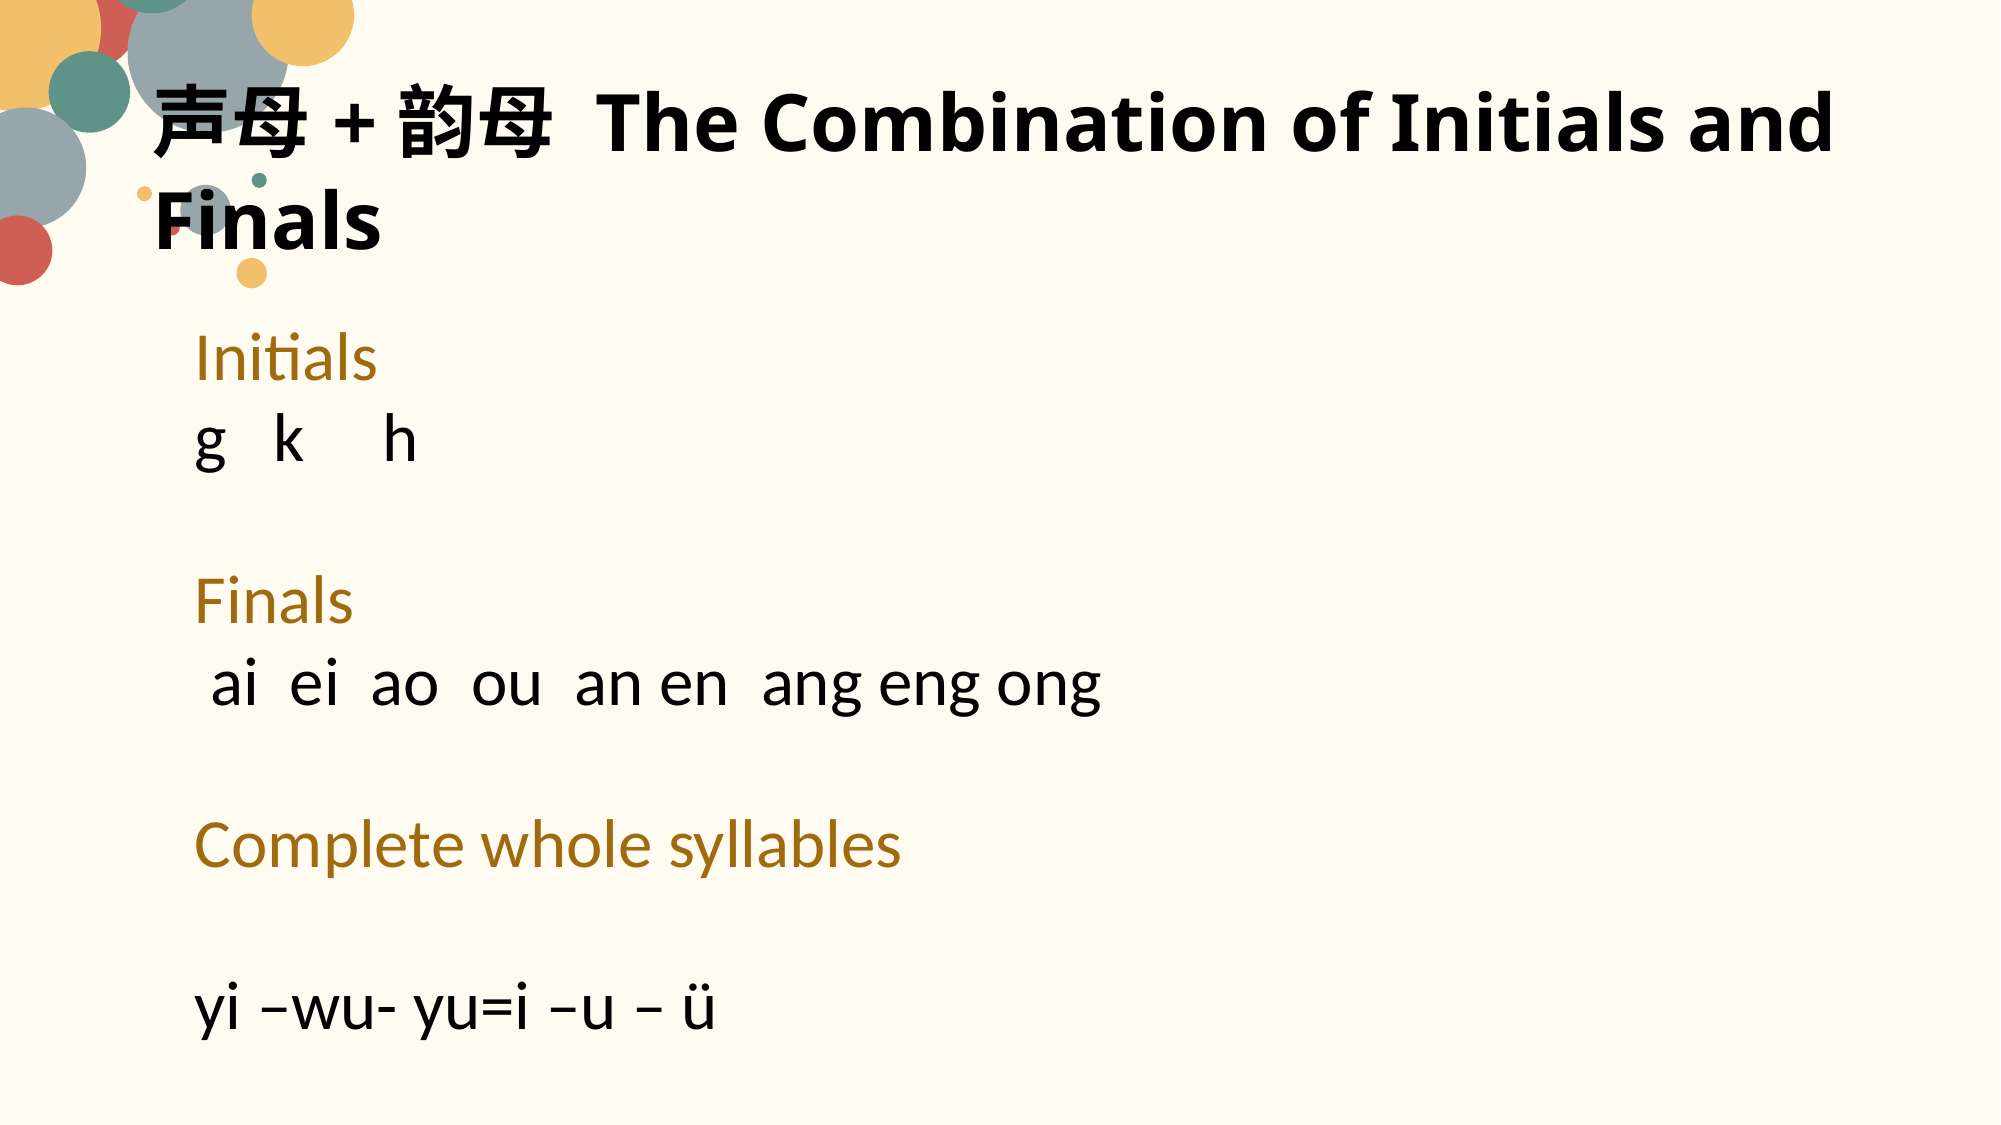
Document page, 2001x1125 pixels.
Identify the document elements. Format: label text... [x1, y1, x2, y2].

list Initials g k h Finals ai ei ao ou an en ang eng ong Complete whole syllables yi –wu- yu=i –u – ü [179, 323, 1700, 1053]
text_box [0, 0, 355, 289]
title 声母+韵母 The Combination of Initials and Finals [355, 59, 1863, 278]
